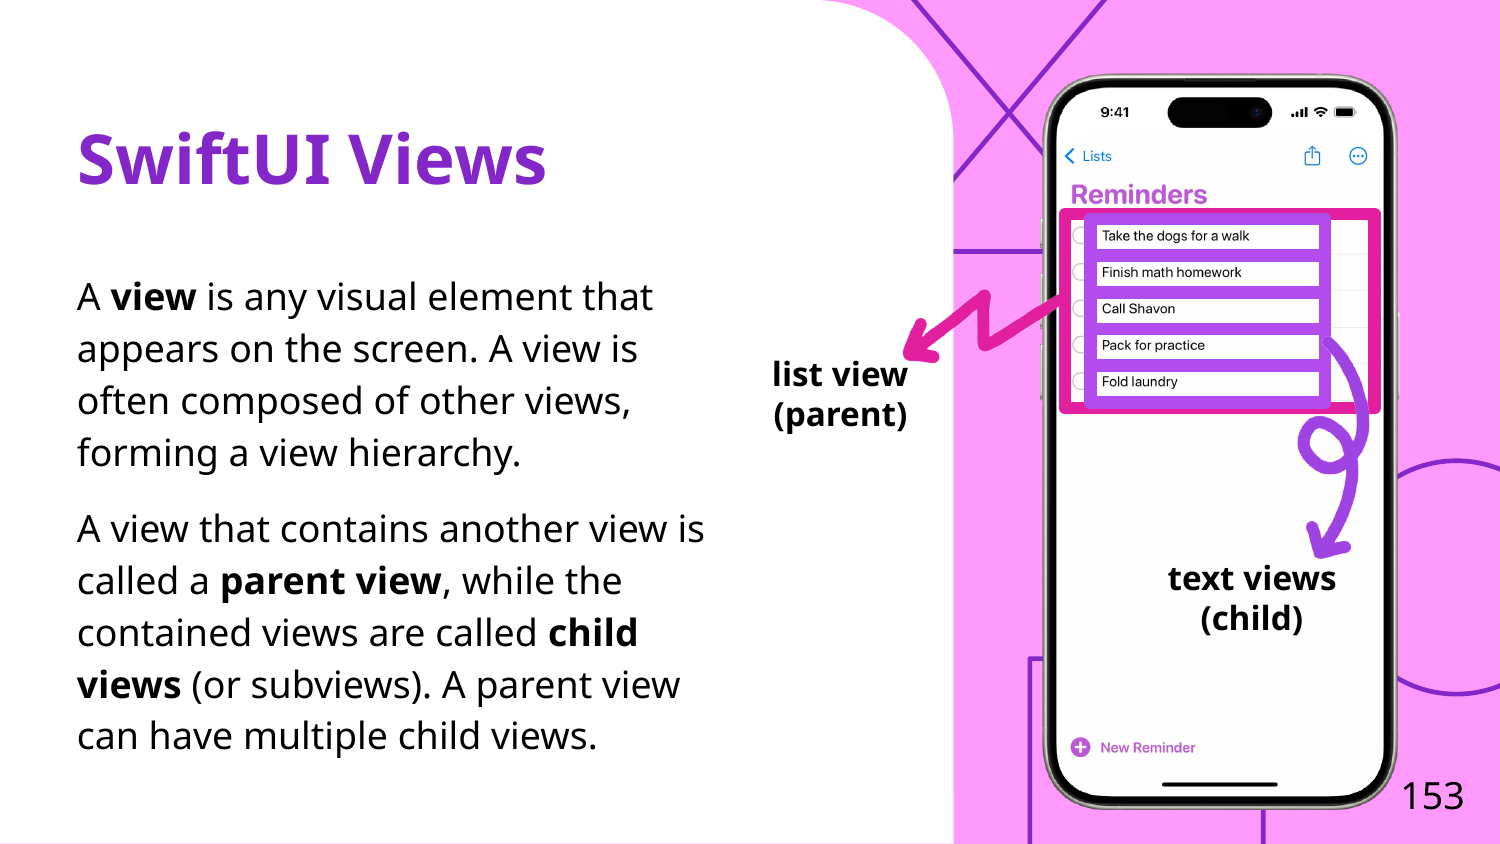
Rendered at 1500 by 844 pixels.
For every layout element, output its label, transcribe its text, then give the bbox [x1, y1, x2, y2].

text_box list view (parent) [750, 343, 931, 444]
picture [871, 221, 1084, 420]
list A view is any visual element that appears on the screen. A view is often composed of other views, forming a view hierarchy. A view that contains another view is called a parent view, while the contained views are called child views (or subviews). A parent view can have multiple child views. [61, 251, 750, 769]
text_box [1040, 73, 1400, 812]
title SwiftUI Views [62, 100, 866, 214]
picture [1229, 341, 1497, 565]
